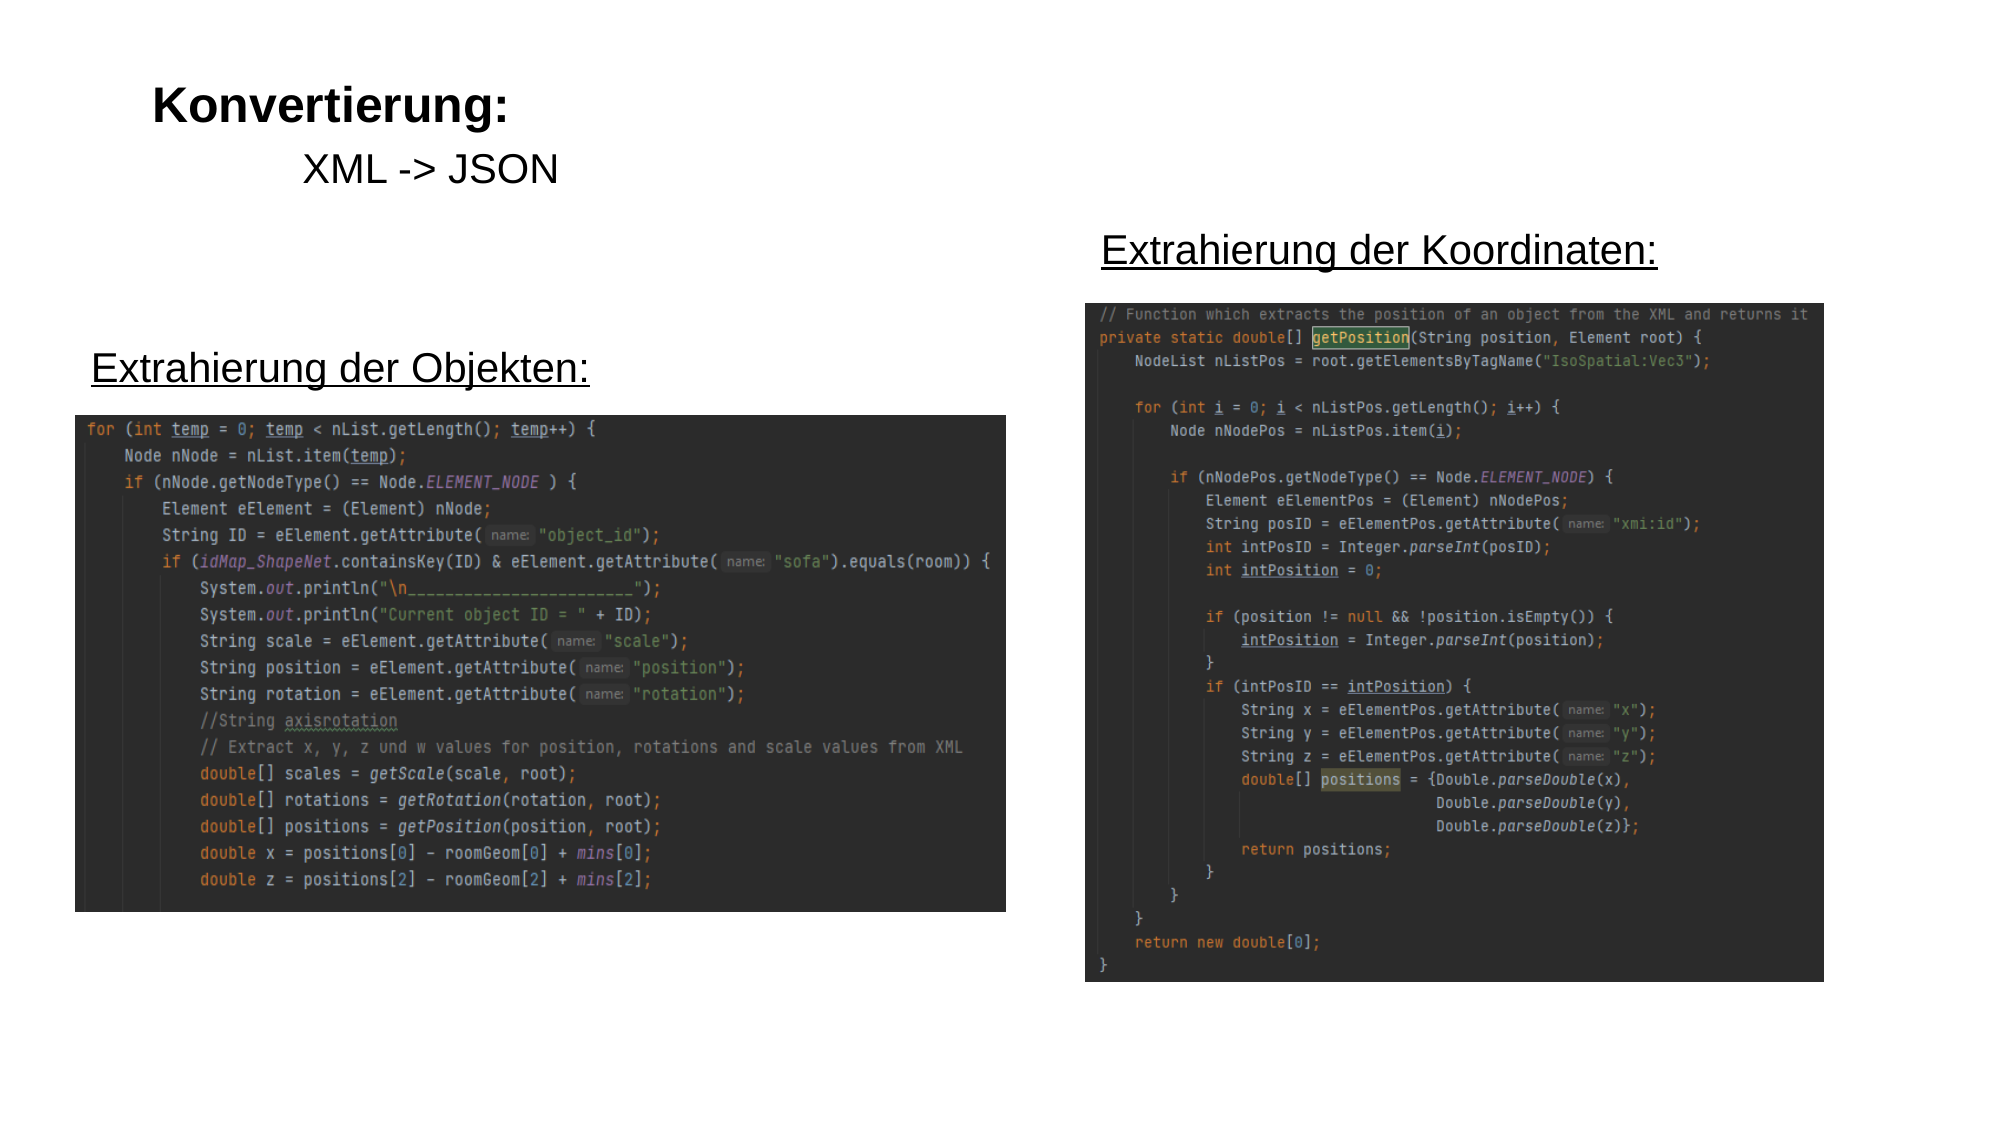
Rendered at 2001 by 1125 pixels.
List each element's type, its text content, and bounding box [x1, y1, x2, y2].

picture [75, 415, 1006, 912]
text_box Extrahierung der Koordinaten: [1085, 215, 1952, 281]
picture [1085, 303, 1825, 982]
text_box Extrahierung der Objekten: [75, 333, 942, 398]
text_box Konvertierung: XML -> JSON [137, 59, 1244, 216]
